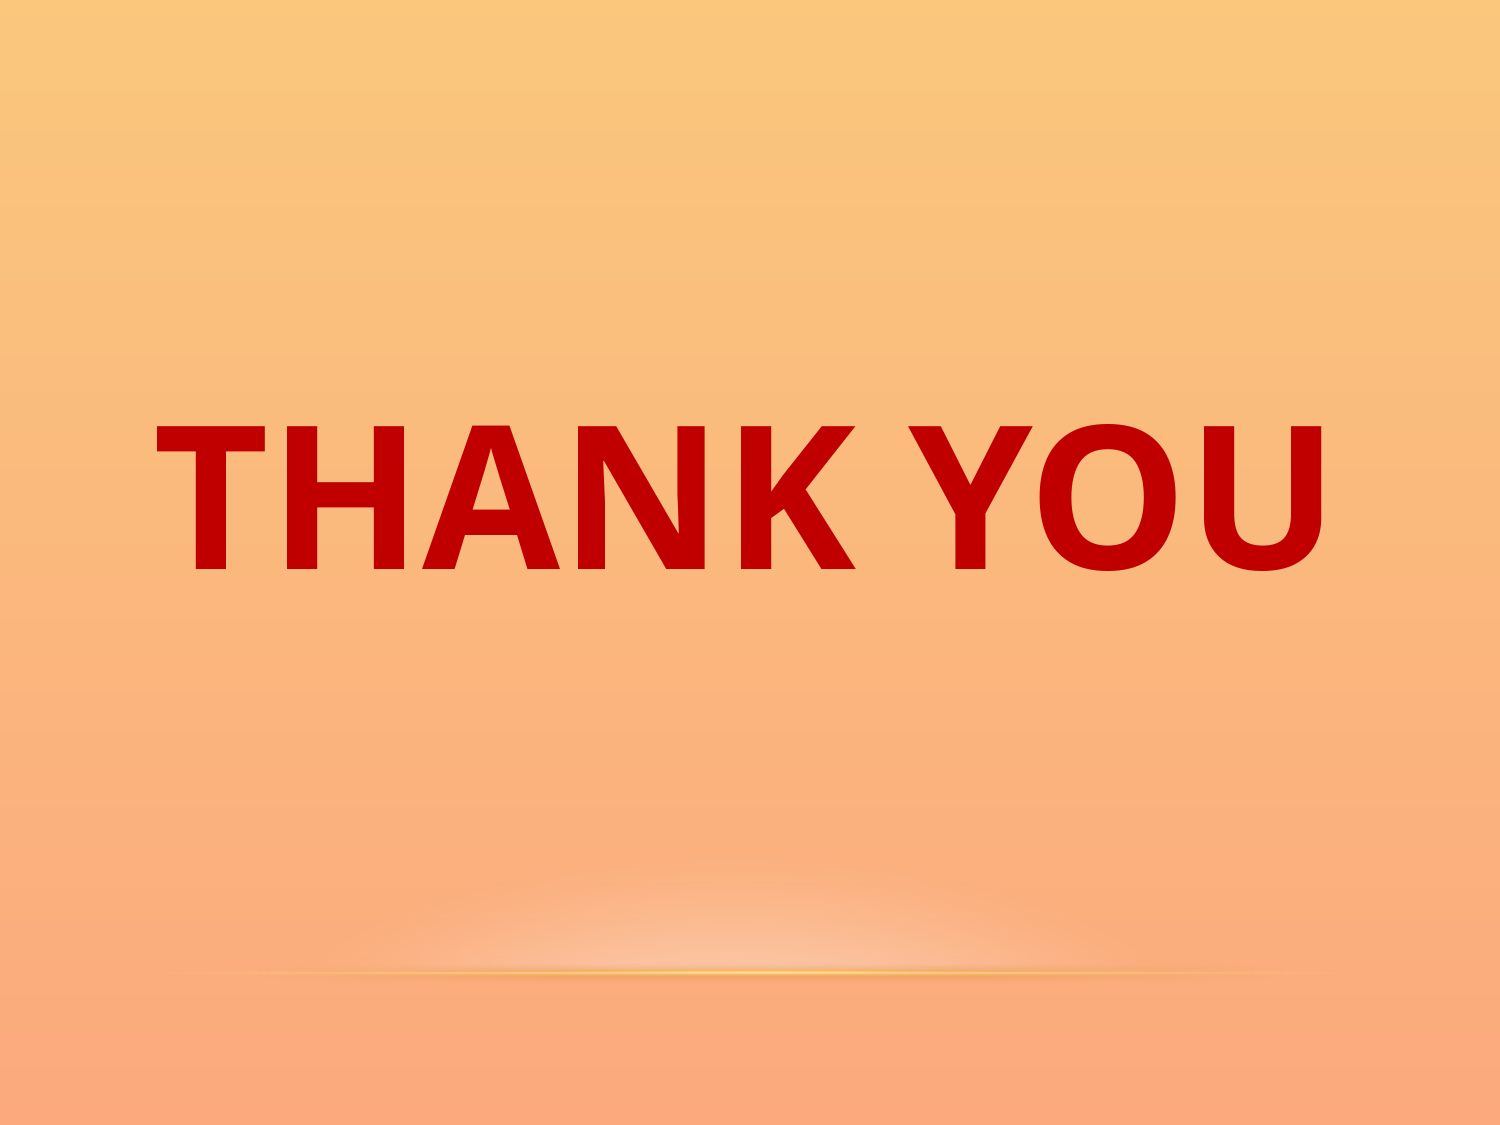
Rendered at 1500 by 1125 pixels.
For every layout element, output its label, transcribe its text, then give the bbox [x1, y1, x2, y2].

text_box THANK you [138, 361, 1355, 617]
picture [0, 0, 1500, 1125]
